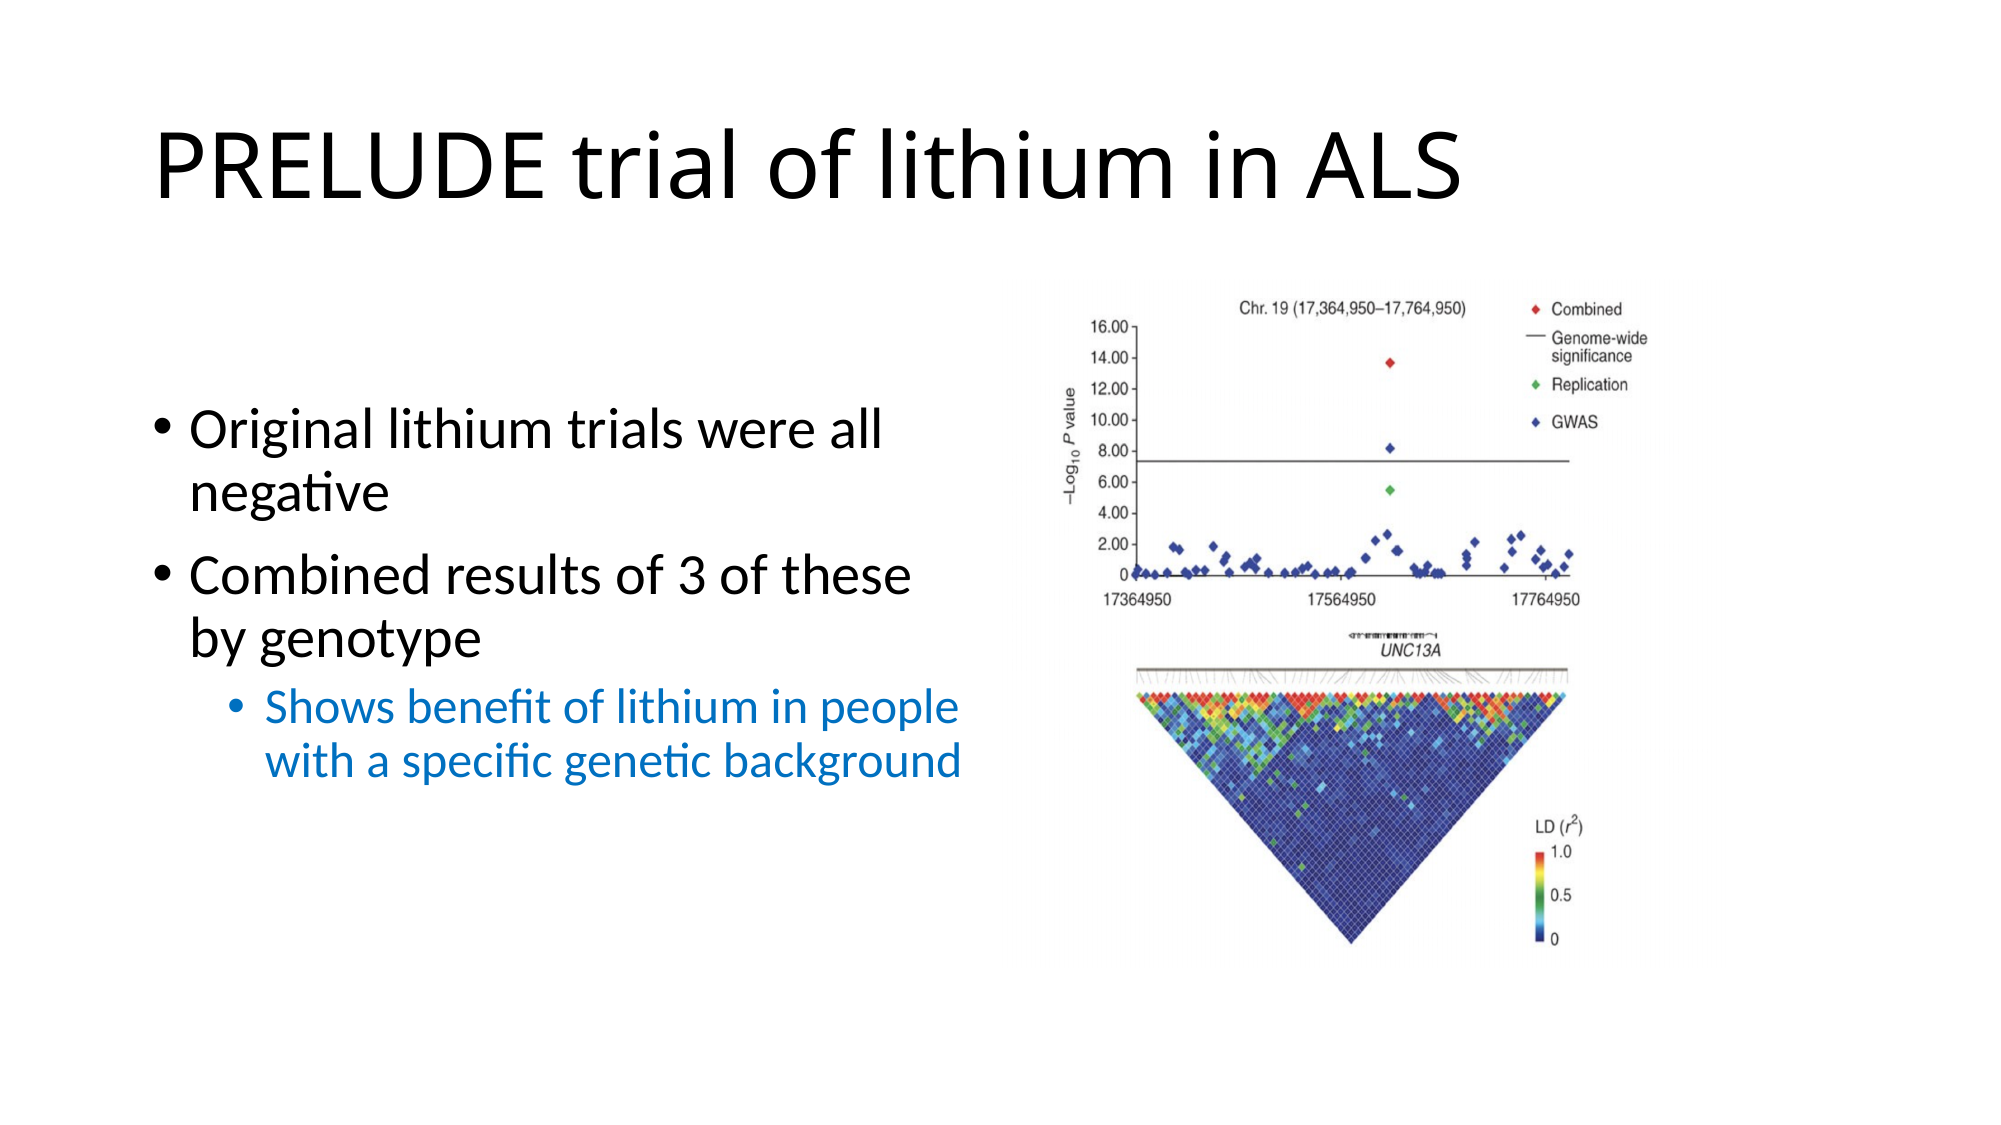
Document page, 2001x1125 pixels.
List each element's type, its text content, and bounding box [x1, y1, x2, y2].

picture [985, 279, 1726, 968]
title PRELUDE trial of lithium in ALS [137, 59, 1863, 278]
list Original lithium trials were all negative Combined results of 3 of these by genotype Shows benefit of lithium in people with a specific genetic background [137, 299, 988, 1014]
